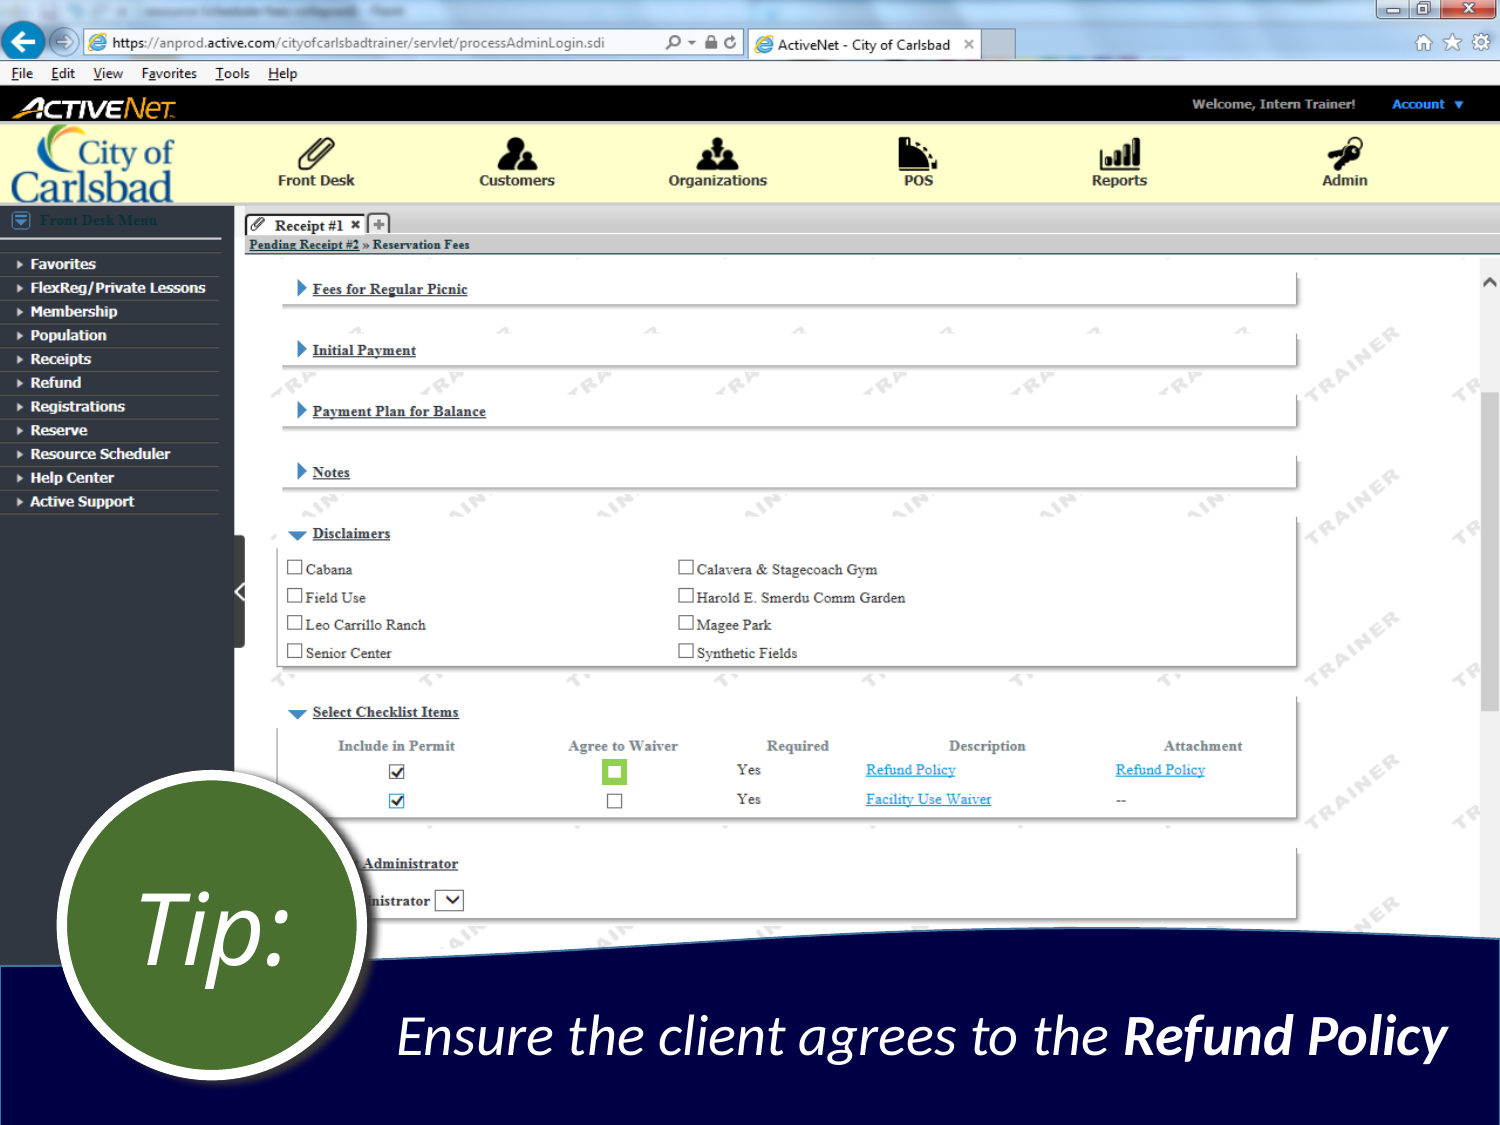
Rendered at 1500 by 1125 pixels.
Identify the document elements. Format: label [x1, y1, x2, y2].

text_box [0, 775, 1500, 1125]
picture [0, 0, 1500, 775]
